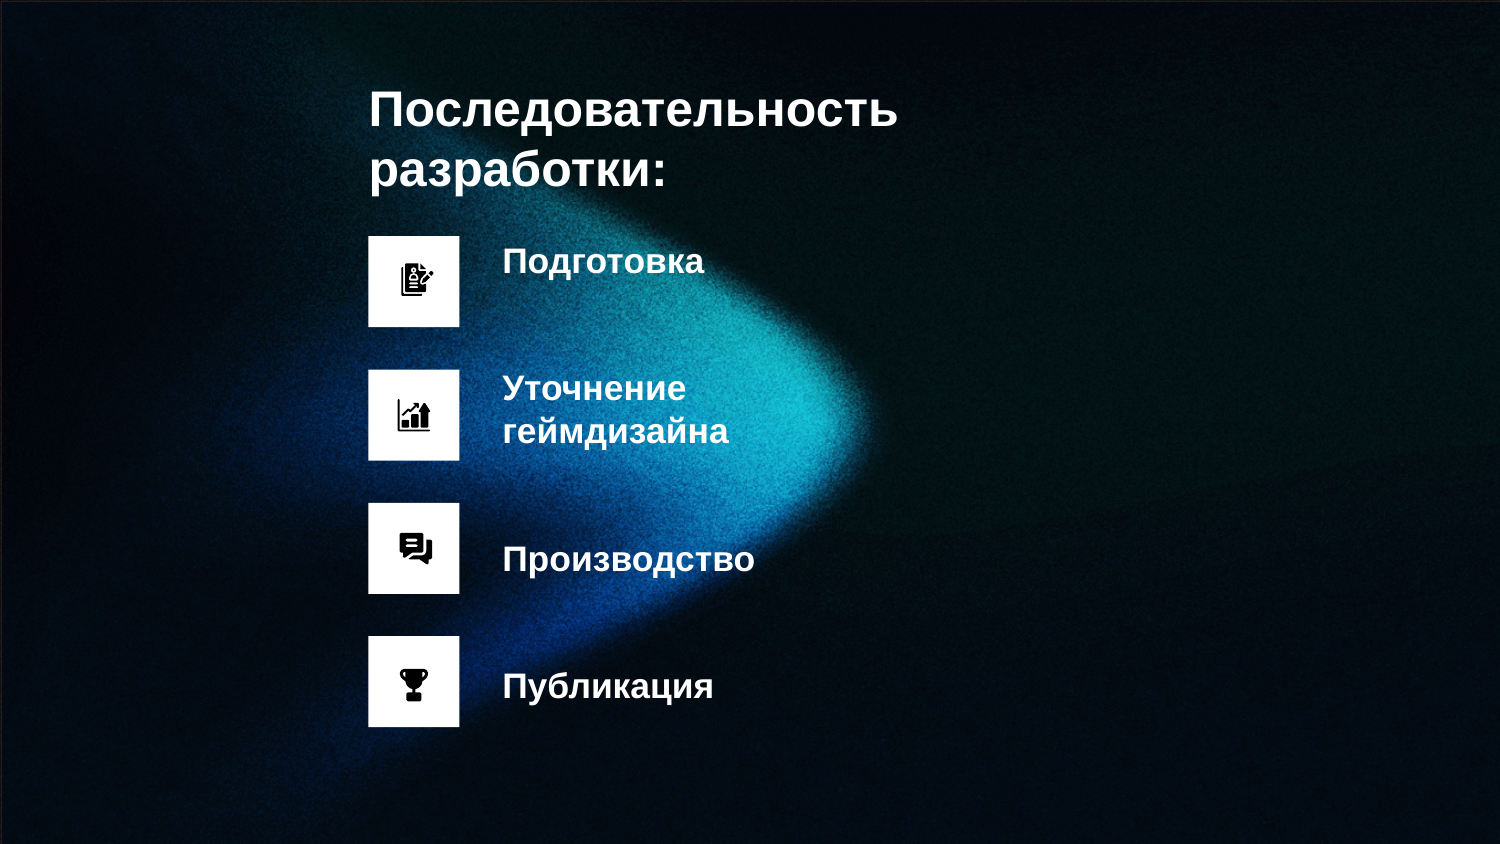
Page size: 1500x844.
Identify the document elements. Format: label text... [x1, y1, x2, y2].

text_box [368, 502, 460, 594]
picture [2, 2, 1500, 844]
text_box [368, 236, 460, 328]
text_box [368, 636, 460, 728]
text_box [400, 262, 435, 297]
text_box [399, 668, 429, 702]
text_box [368, 369, 460, 461]
text_box Подготовка Уточнение геймдизайна Производство Публикация [491, 232, 895, 717]
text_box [398, 532, 433, 565]
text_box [396, 398, 431, 432]
picture [0, 0, 1500, 844]
text_box Последовательность разработки: [357, 70, 1121, 202]
